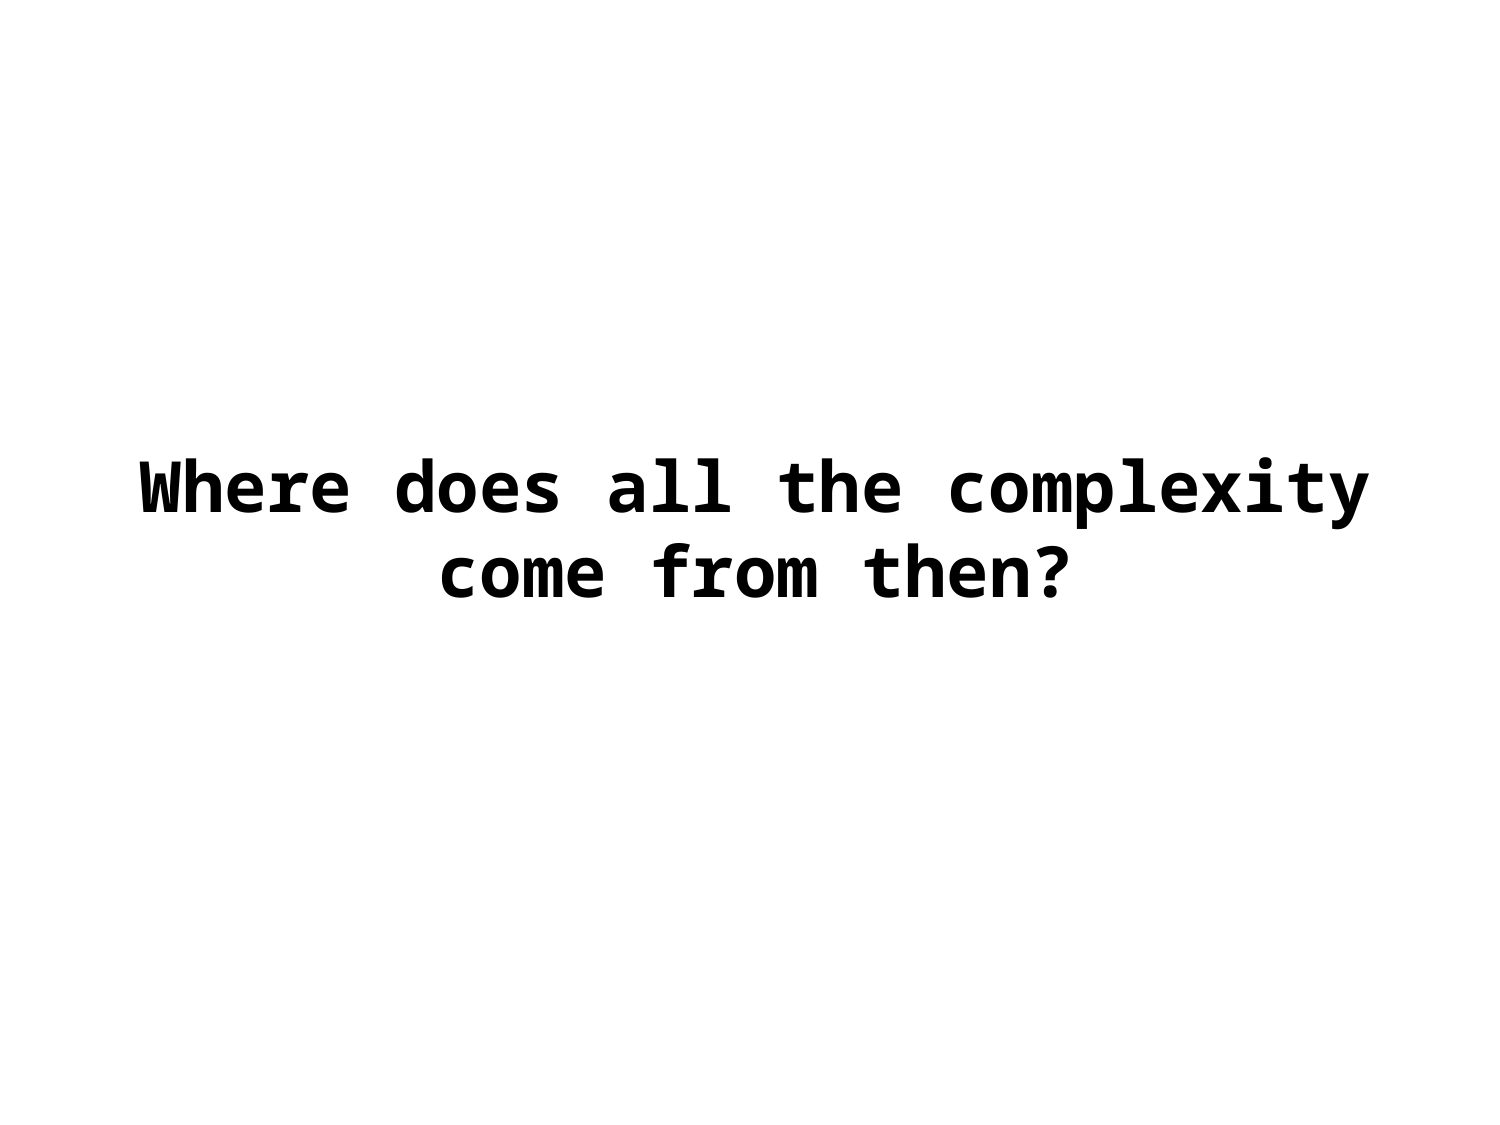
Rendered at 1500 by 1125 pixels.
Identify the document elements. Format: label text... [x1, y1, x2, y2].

title Where does all the complexity come from then? [39, 432, 1473, 621]
